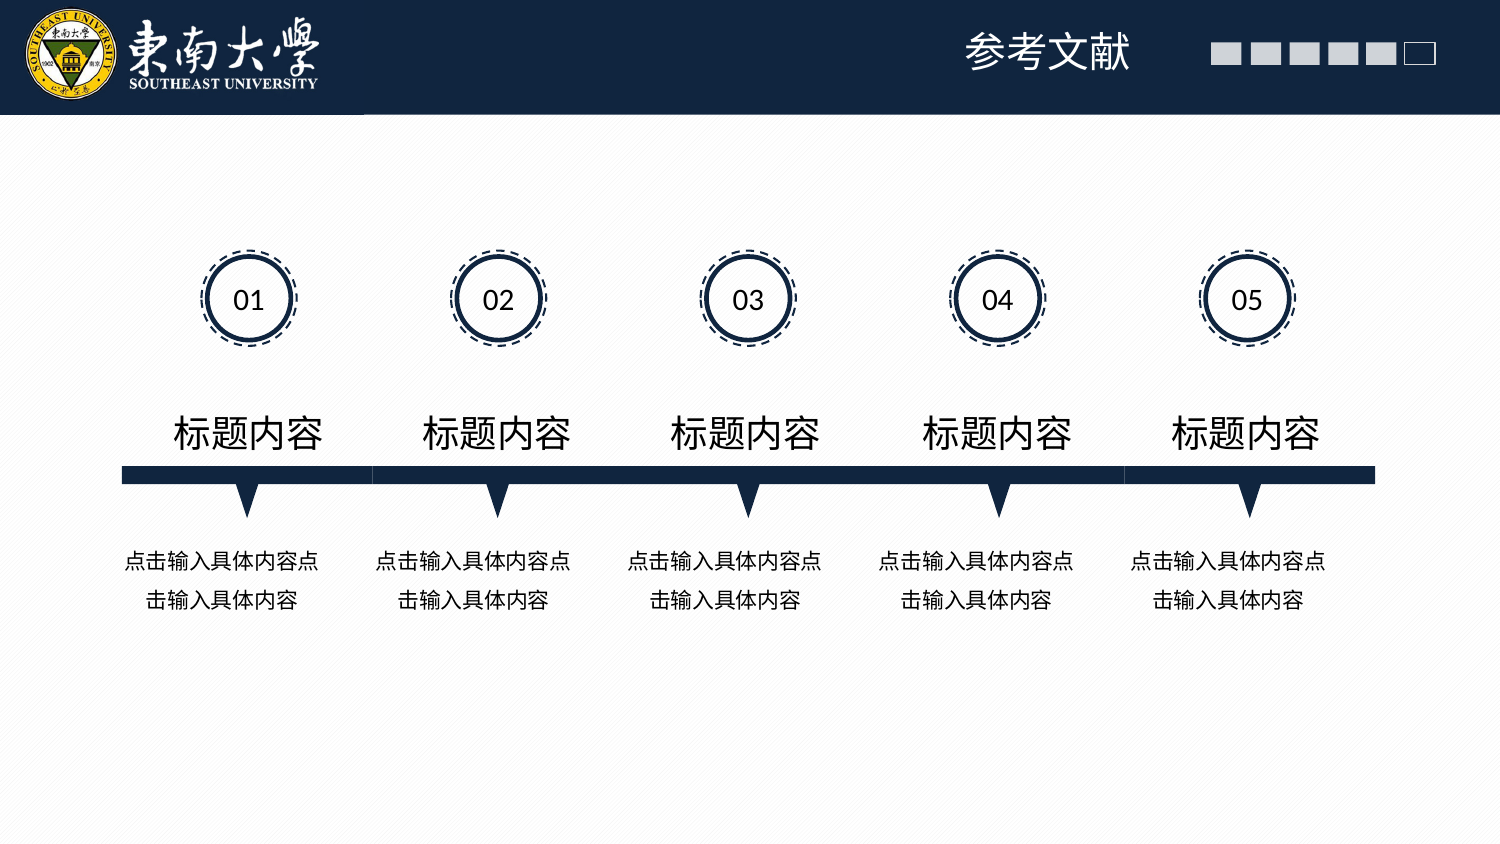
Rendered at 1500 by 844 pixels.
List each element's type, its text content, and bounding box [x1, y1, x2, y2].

text_box [698, 248, 798, 348]
text_box [948, 248, 1048, 348]
text_box [987, 491, 1011, 521]
text_box [235, 491, 259, 521]
text_box 点击输入具体内容点击输入具体内容 [357, 527, 590, 650]
text_box 标题内容 [1096, 374, 1396, 491]
text_box 点击输入具体内容点击输入具体内容 [105, 527, 339, 650]
text_box 点击输入具体内容点击输入具体内容 [860, 527, 1093, 650]
text_box [1238, 491, 1261, 521]
text_box 标题内容 [596, 374, 848, 491]
text_box 标题内容 [99, 374, 347, 491]
text_box [448, 248, 549, 348]
text_box [486, 491, 509, 521]
text_box 点击输入具体内容点击输入具体内容 [1112, 527, 1345, 650]
text_box 标题内容 [848, 374, 1096, 491]
text_box 点击输入具体内容点击输入具体内容 [608, 527, 842, 650]
text_box [1197, 248, 1298, 348]
list 参考文献 [532, 18, 1147, 94]
text_box [737, 491, 760, 521]
text_box [199, 248, 299, 348]
text_box 标题内容 [347, 374, 596, 491]
picture [0, 0, 364, 116]
